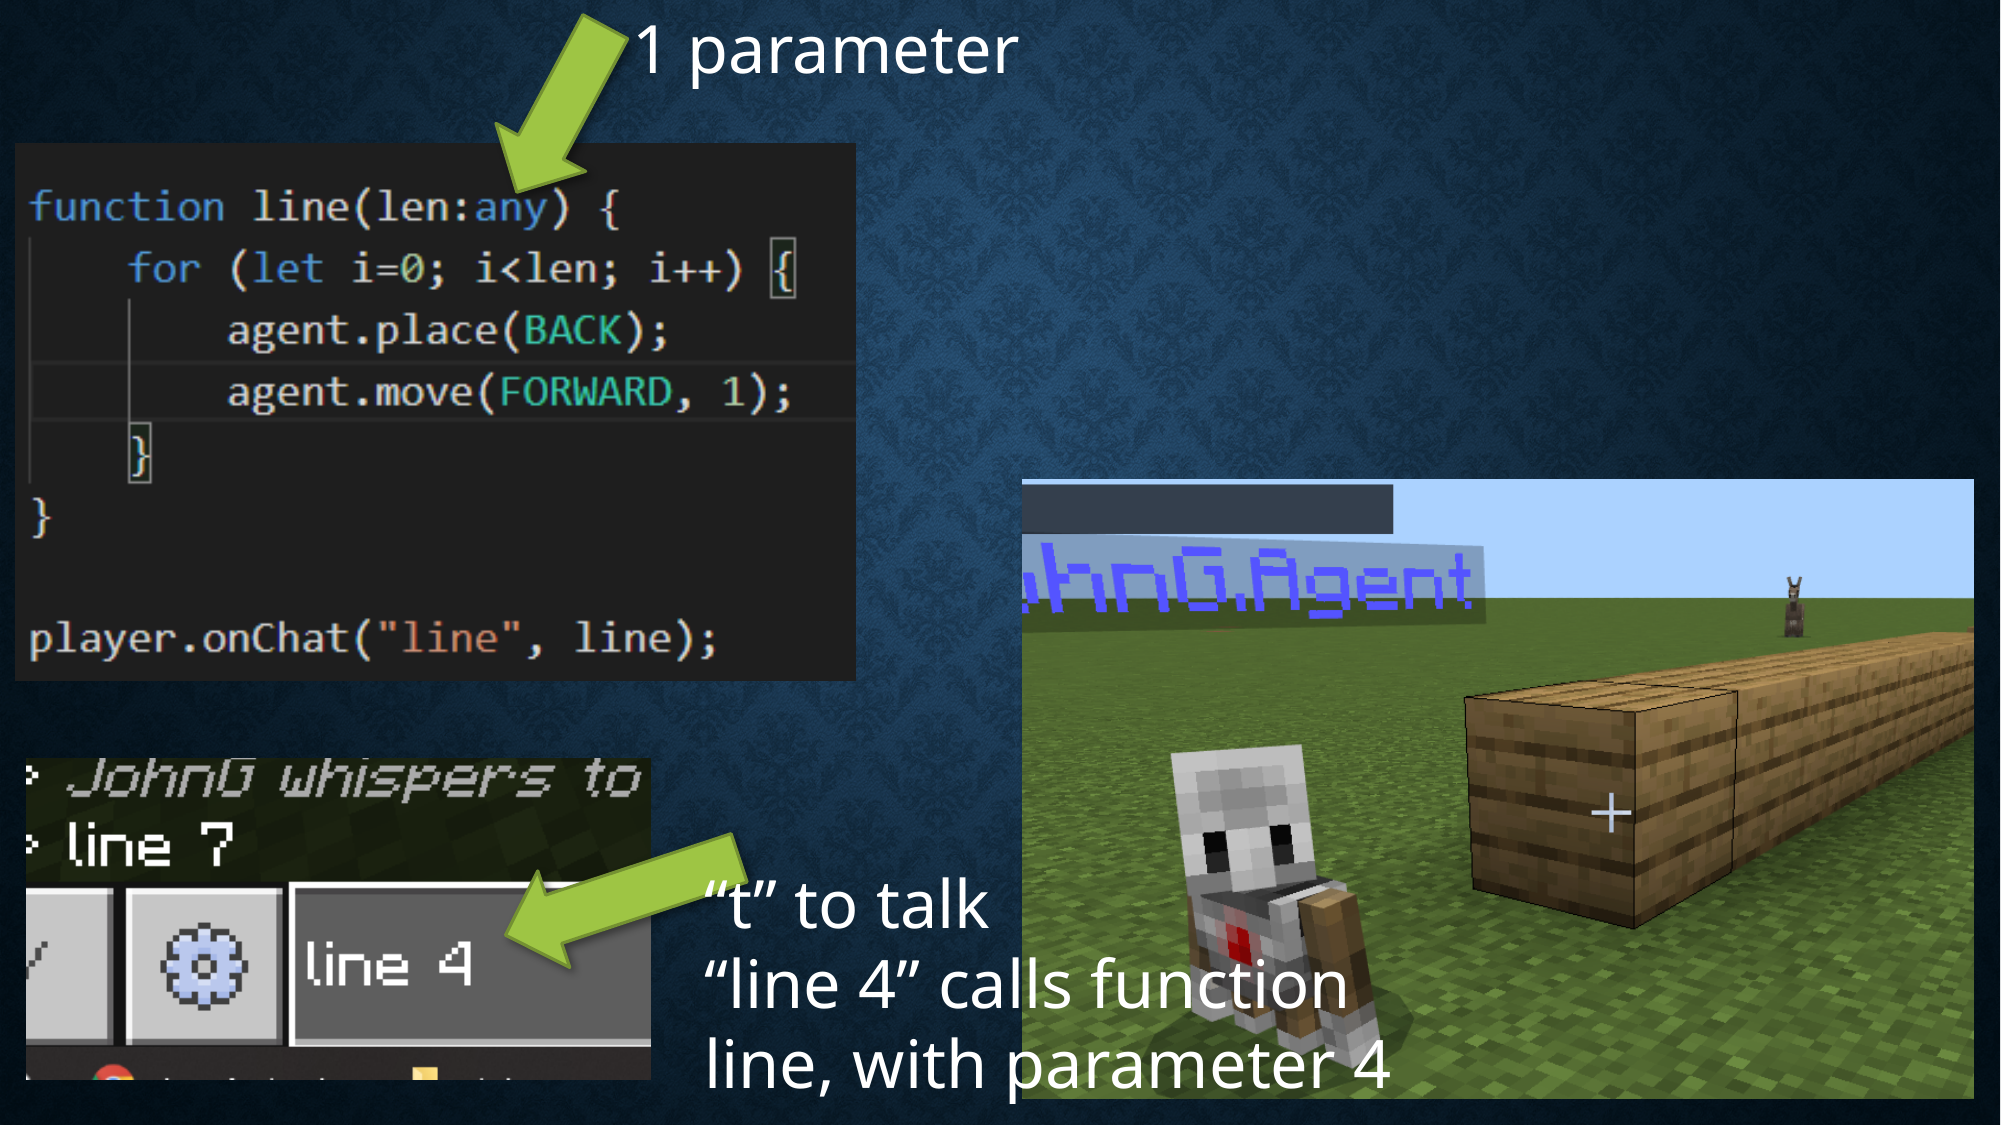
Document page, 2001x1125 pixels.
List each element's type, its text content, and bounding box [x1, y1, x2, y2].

text_box [494, 13, 617, 142]
text_box 1 parameter [617, 0, 1035, 95]
picture [14, 142, 857, 682]
picture [1021, 478, 1974, 1100]
picture [26, 758, 651, 1080]
text_box [657, 832, 740, 914]
text_box “t” to talk “line 4” calls function line, with parameter 4 [689, 854, 1018, 1110]
